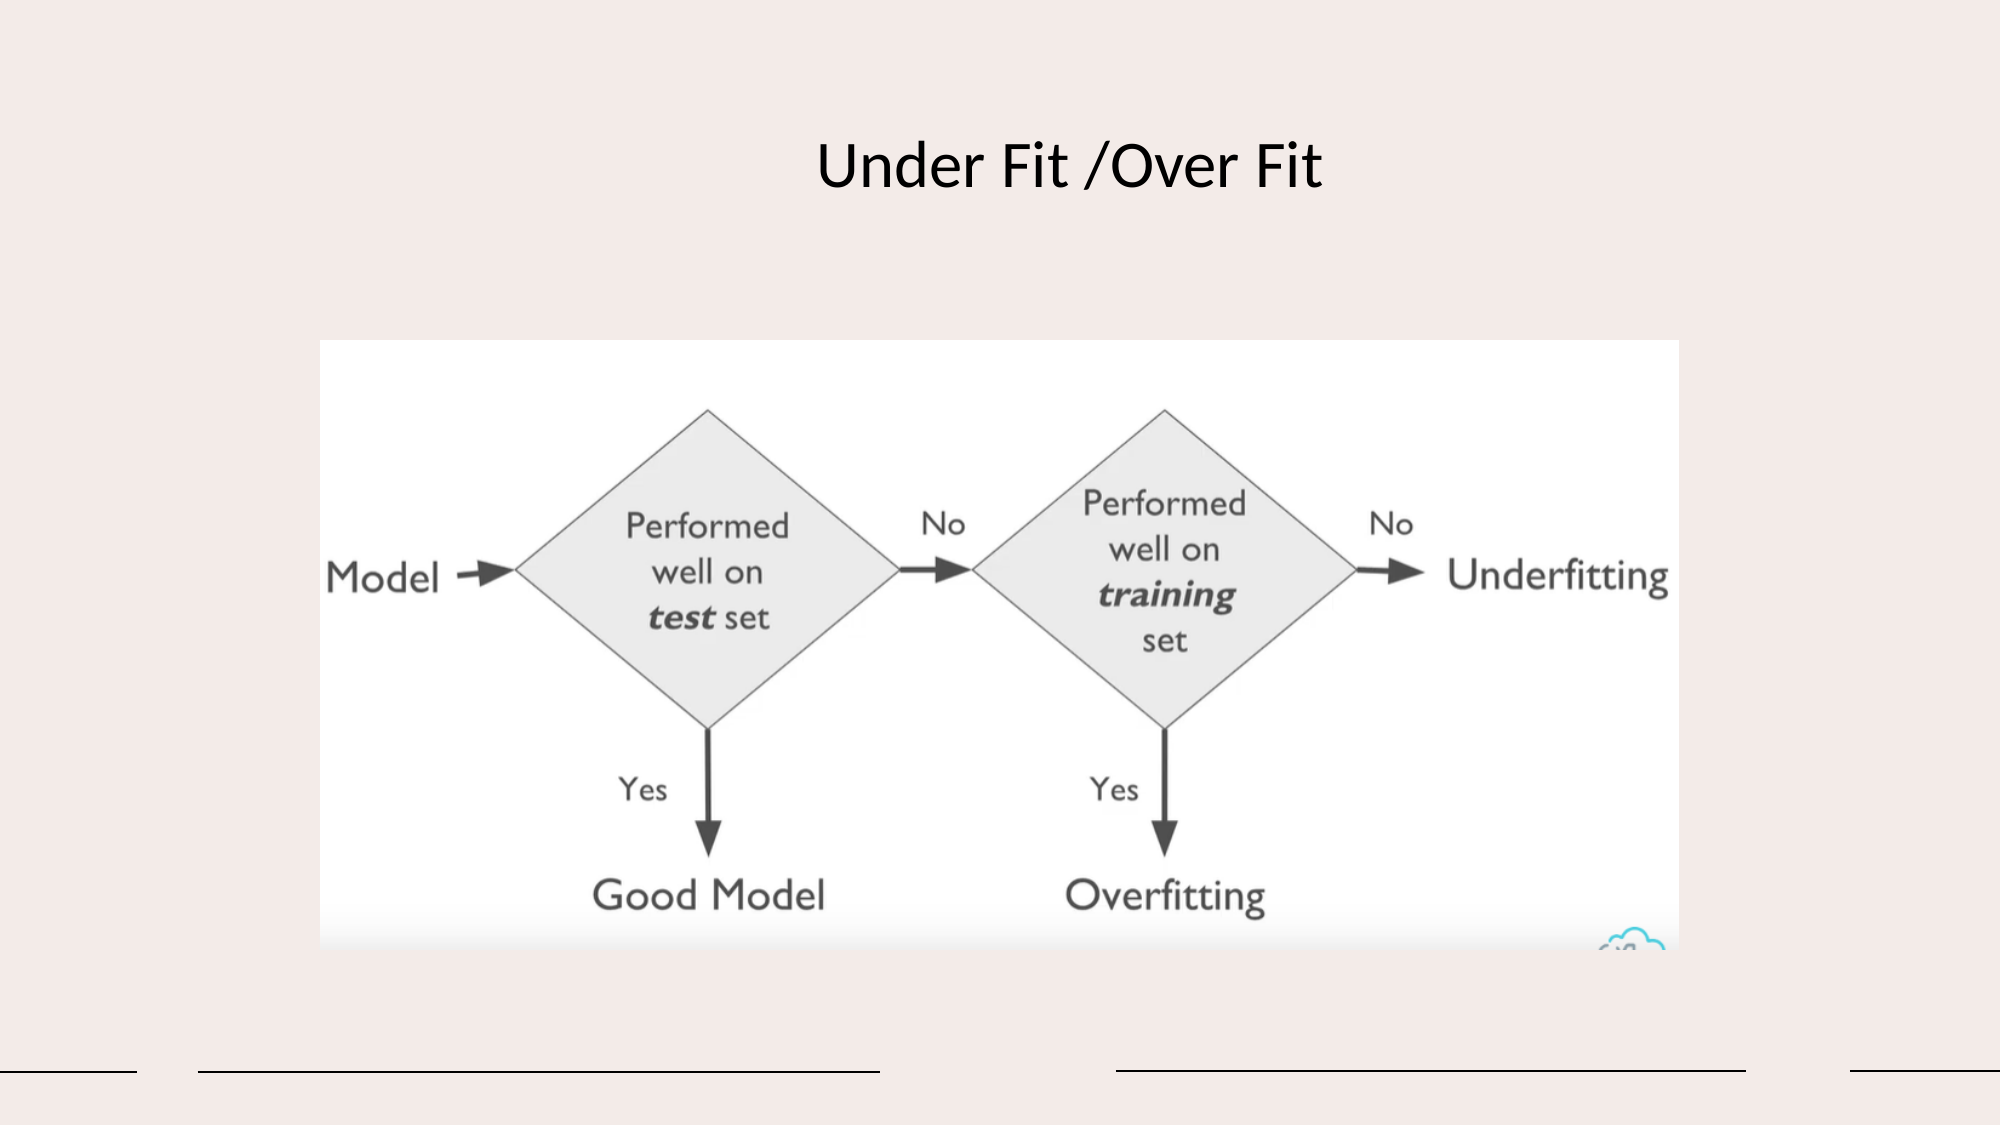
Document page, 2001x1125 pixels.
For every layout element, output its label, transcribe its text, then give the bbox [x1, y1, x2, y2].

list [320, 340, 1679, 950]
title Under Fit /Over Fit [586, 112, 1555, 235]
